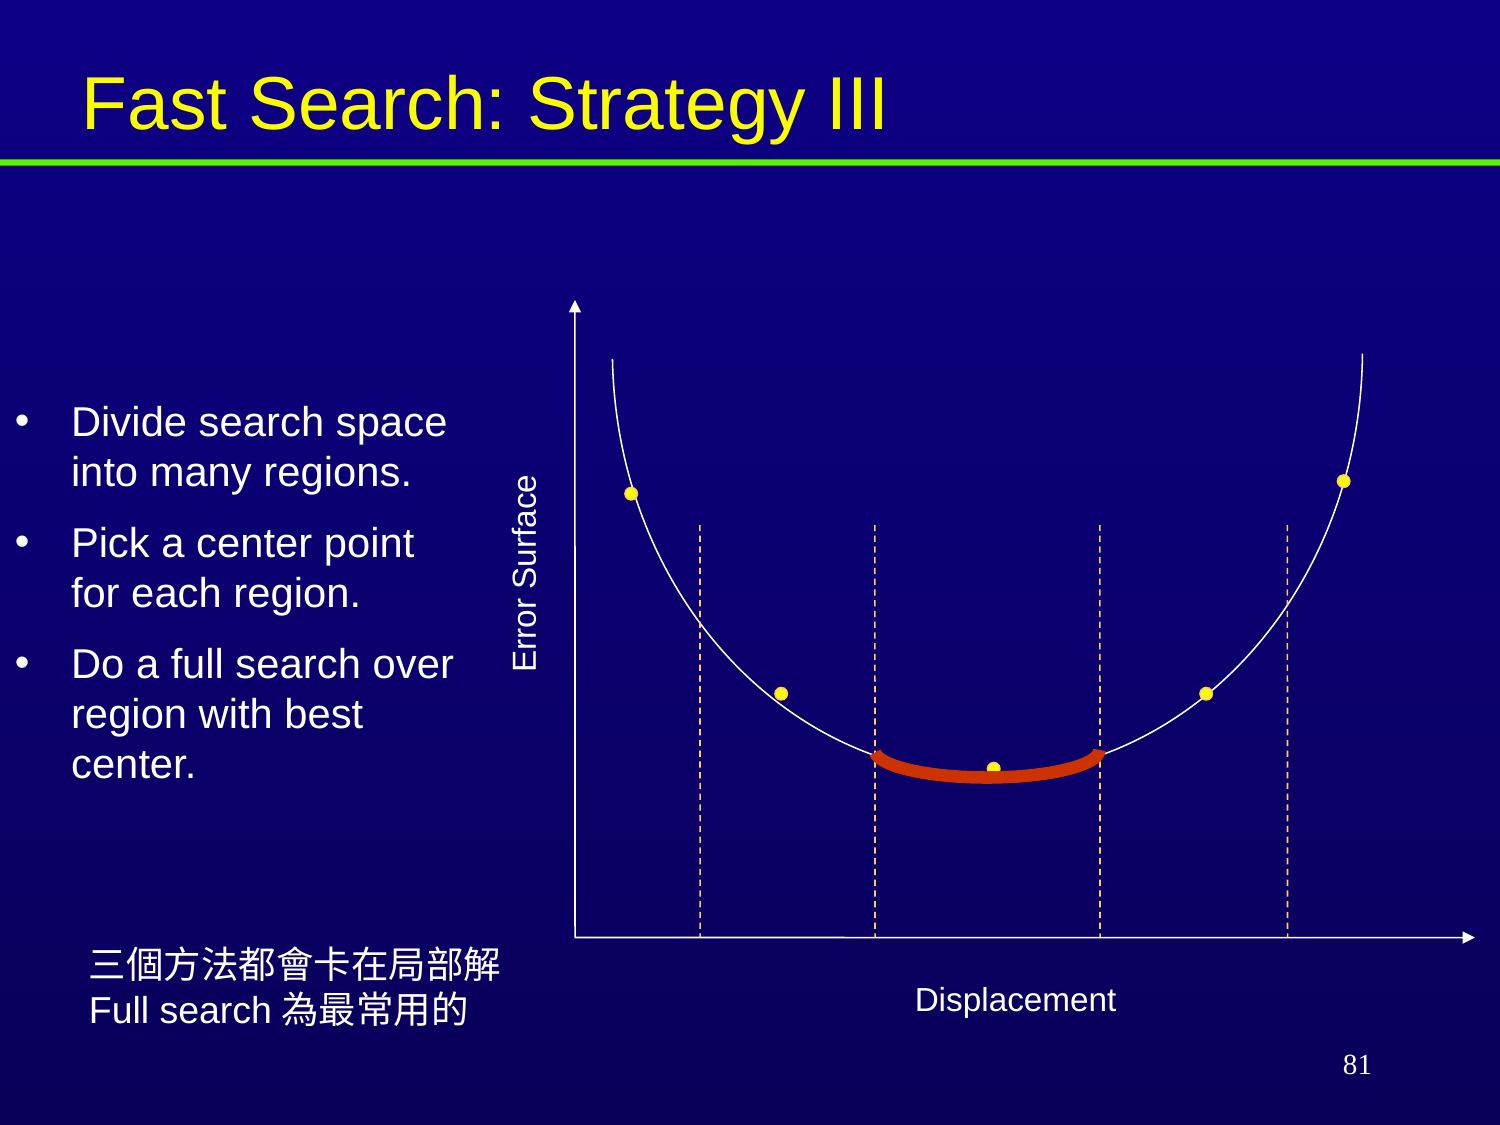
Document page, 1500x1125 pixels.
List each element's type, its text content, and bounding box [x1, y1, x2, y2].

text_box [612, 349, 1363, 474]
text_box [568, 299, 582, 937]
text_box Error Surface [495, 459, 550, 687]
text_box Fast Search: Strategy III [66, 46, 906, 152]
slide_number 81 [1074, 1024, 1388, 1101]
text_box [624, 474, 1351, 938]
text_box Divide search space into many regions. Pick a center point for each region. Do a full search over region with best center. [0, 387, 488, 795]
text_box Displacement [900, 970, 1132, 1026]
text_box [1353, 931, 1475, 944]
text_box 三個方法都會卡在局部解 Full search為最常用的 [74, 933, 532, 1039]
